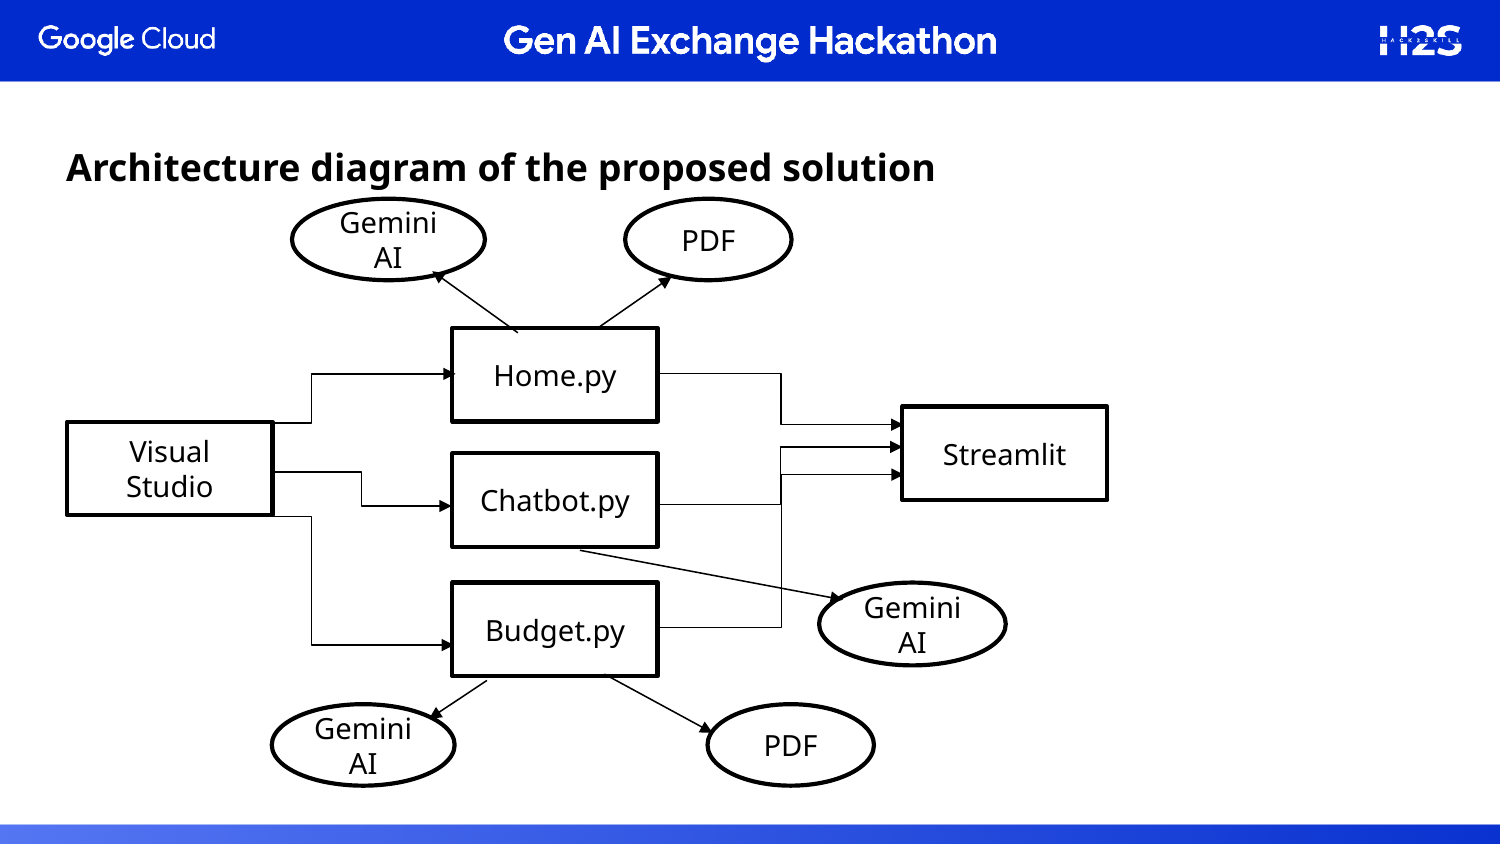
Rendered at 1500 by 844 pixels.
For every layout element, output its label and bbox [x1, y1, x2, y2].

text_box [431, 270, 519, 333]
text_box [428, 680, 488, 720]
text_box [658, 446, 903, 474]
picture [0, 0, 1500, 844]
text_box [658, 373, 904, 425]
text_box [271, 471, 452, 507]
text_box [604, 673, 713, 734]
text_box [579, 550, 653, 600]
text_box [168, 516, 455, 646]
text_box [167, 373, 456, 423]
text_box [597, 276, 672, 329]
text_box [658, 474, 905, 628]
